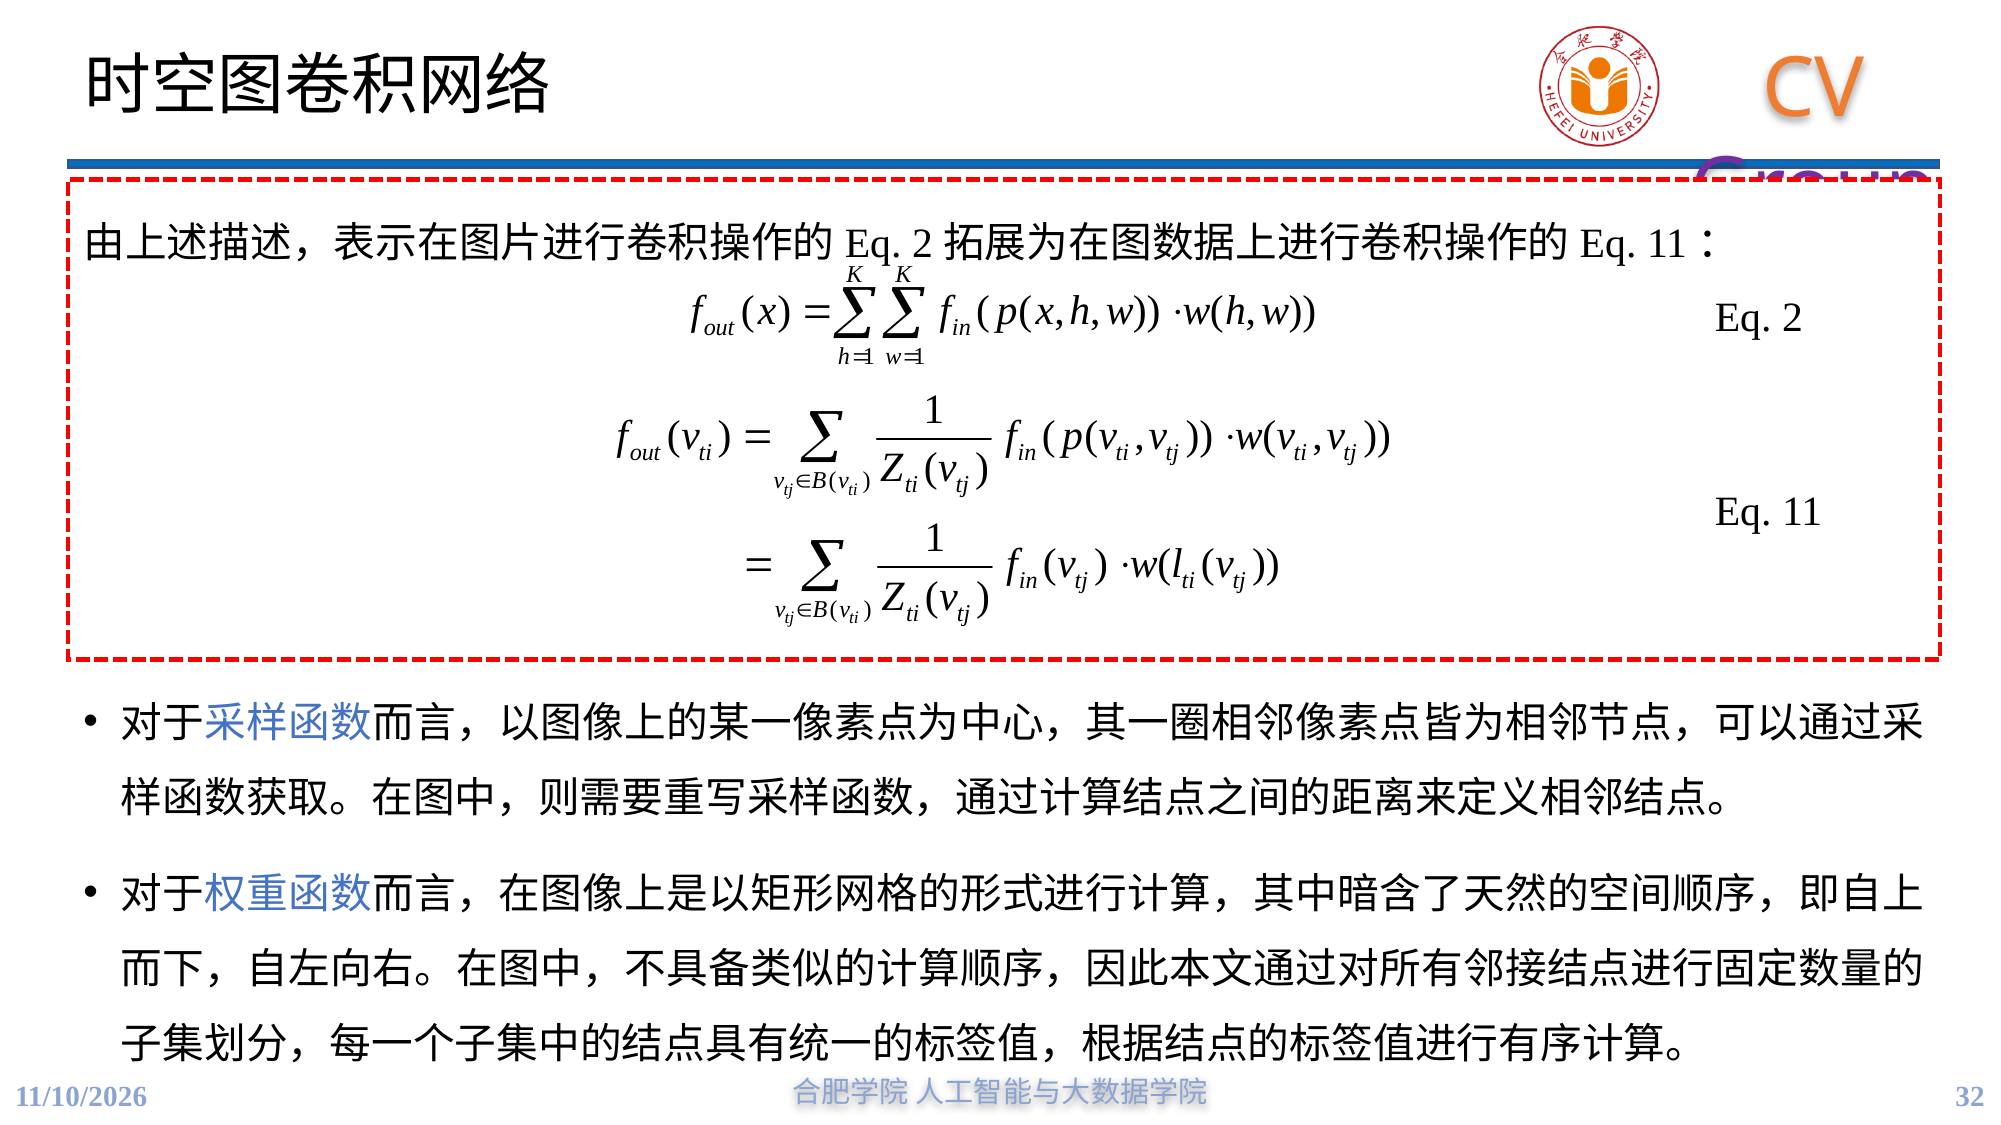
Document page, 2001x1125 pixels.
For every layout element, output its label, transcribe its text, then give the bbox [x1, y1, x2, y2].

title 时空图卷积网络 [69, 32, 903, 143]
text_box Eq. 11 [1699, 476, 1850, 542]
text_box Eq. 2 [1699, 281, 1850, 347]
text_box [67, 178, 1941, 661]
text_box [605, 386, 1395, 633]
footer 合肥学院 人工智能与大数据学院 [662, 1065, 1338, 1125]
list 由上述描述，表示在图片进行卷积操作的Eq. 2拓展为在图数据上进行卷积操作的Eq. 11： 对于采样函数而言，以图像上的某一像素点为中心，其一圈相邻像素点皆为相邻节点，可以通过采样函数获取。在图中，则需要重写采样函数，通过计算结点之间的距离来定义相邻结点。 对于权重函数而言，在图像上是以矩形网格的形式进行计算，其中暗含了天然的空间顺序，即自上而下，自左向右。在图中，不具备类似的计算顺序，因此本文通过对所有邻接结点进行固定数量的子集划分，每一个子集中的结点具有统一的标签值，根据结点的标签值进行有序计算。 [68, 183, 1940, 1014]
picture [1530, 19, 1668, 150]
slide_number 32 [1550, 1065, 2000, 1125]
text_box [679, 258, 1321, 371]
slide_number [0, 1065, 450, 1125]
